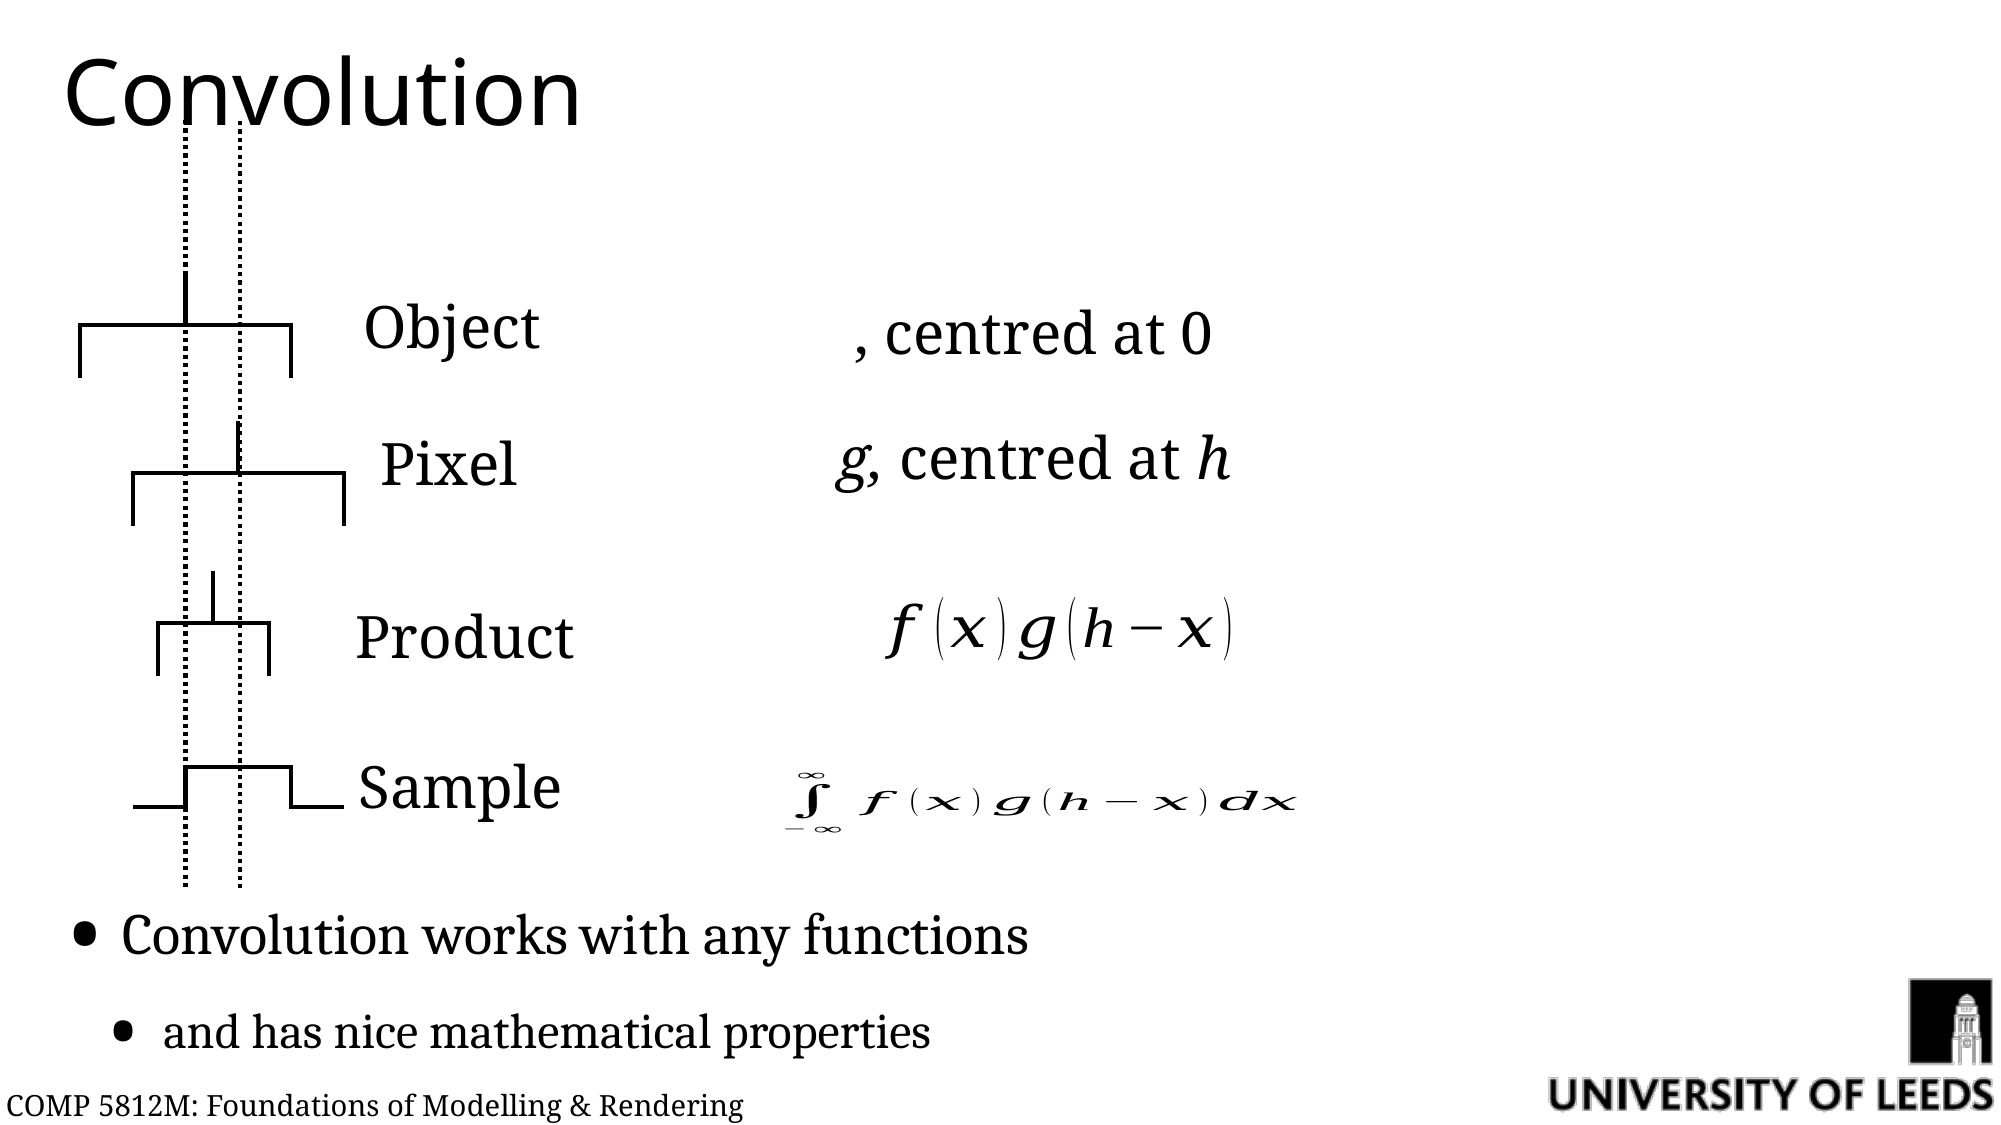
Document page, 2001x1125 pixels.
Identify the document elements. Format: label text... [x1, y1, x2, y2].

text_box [132, 420, 185, 527]
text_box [186, 743, 239, 828]
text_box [240, 570, 576, 677]
title Convolution [47, 13, 1803, 180]
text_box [240, 743, 564, 828]
list Convolution works with any functions and has nice mathematical properties [22, 859, 1479, 1105]
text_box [132, 743, 185, 828]
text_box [240, 272, 542, 378]
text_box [79, 272, 185, 378]
picture [1543, 930, 2000, 1125]
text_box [240, 420, 520, 527]
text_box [186, 420, 239, 527]
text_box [157, 570, 185, 677]
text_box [186, 272, 239, 378]
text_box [186, 570, 239, 677]
